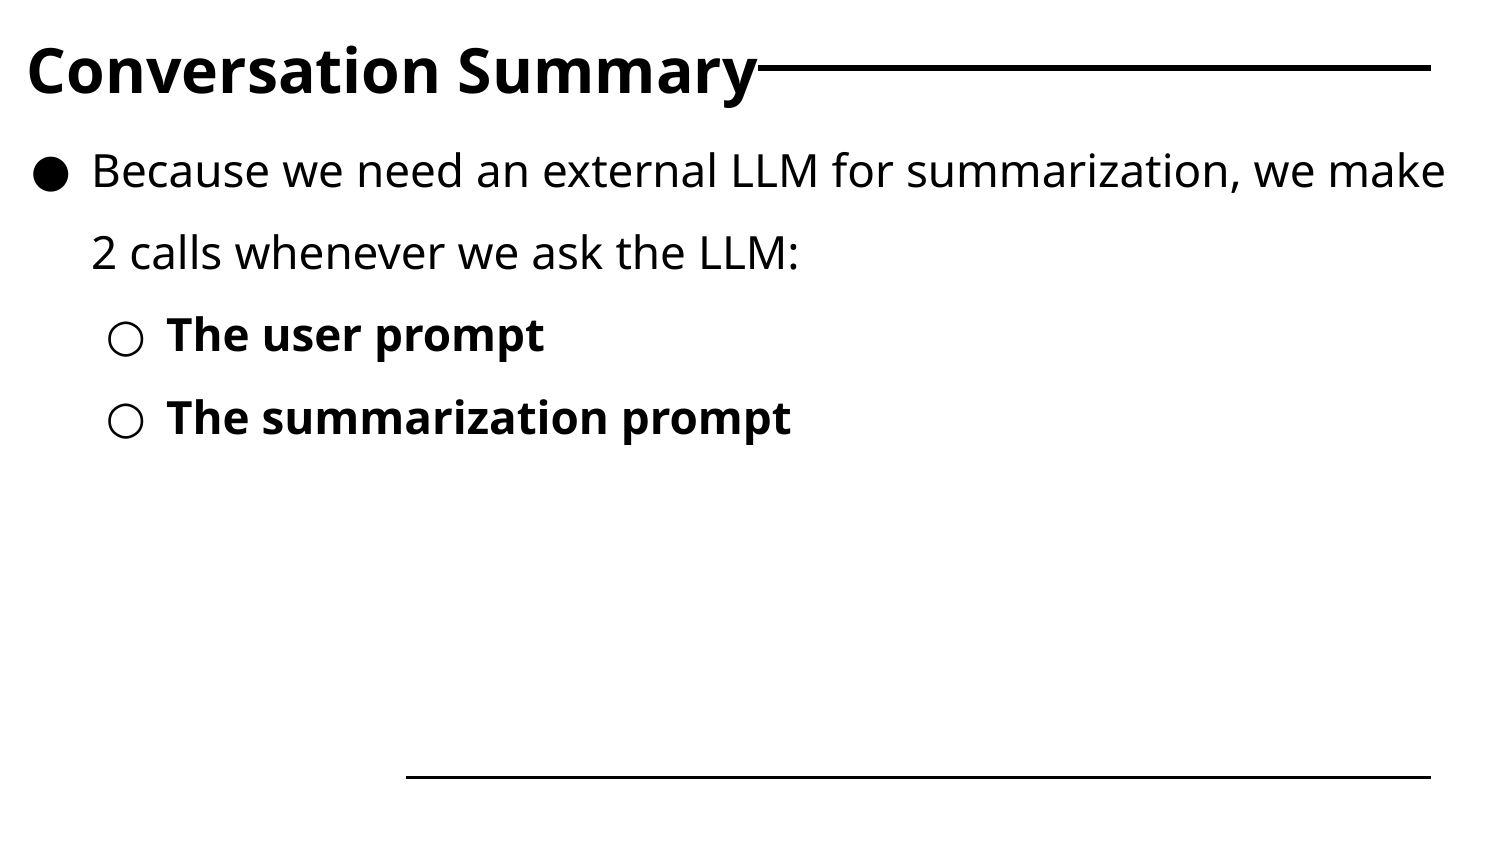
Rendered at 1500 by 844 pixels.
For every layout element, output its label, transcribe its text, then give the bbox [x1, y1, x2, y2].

text_box Because we need an external LLM for summarization, we make 2 calls whenever we ask the LLM: The user prompt The summarization prompt [1, 98, 1490, 837]
title Conversation Summary [11, 16, 1500, 134]
